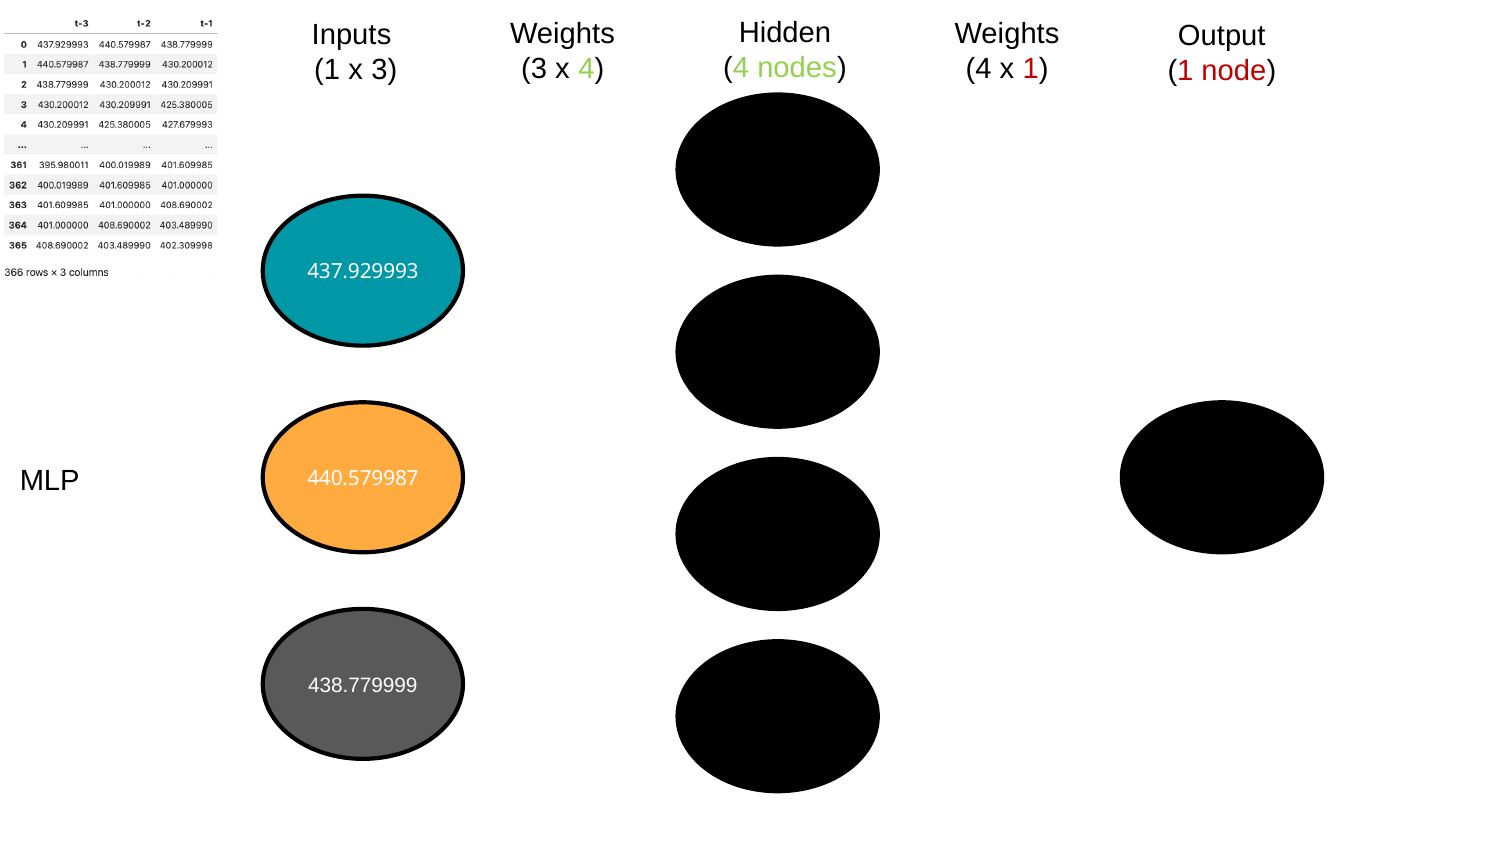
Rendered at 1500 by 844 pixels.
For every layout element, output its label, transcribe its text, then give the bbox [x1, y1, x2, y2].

text_box [675, 274, 880, 429]
text_box [675, 639, 880, 794]
text_box 440.579987 [260, 400, 466, 555]
text_box Weights (3 x 4) [492, 7, 633, 93]
text_box [675, 456, 880, 612]
text_box [675, 92, 880, 247]
picture [0, 10, 220, 280]
text_box 438.779999 [260, 606, 466, 761]
text_box Inputs (1 x 3) [293, 8, 418, 93]
text_box 437.929993 [260, 193, 466, 348]
text_box Weights (4 x 1) [937, 7, 1078, 93]
text_box Output (1 node) [1151, 8, 1292, 94]
text_box [1119, 400, 1325, 555]
text_box MLP [4, 453, 95, 504]
text_box Hidden (4 nodes) [707, 6, 863, 91]
